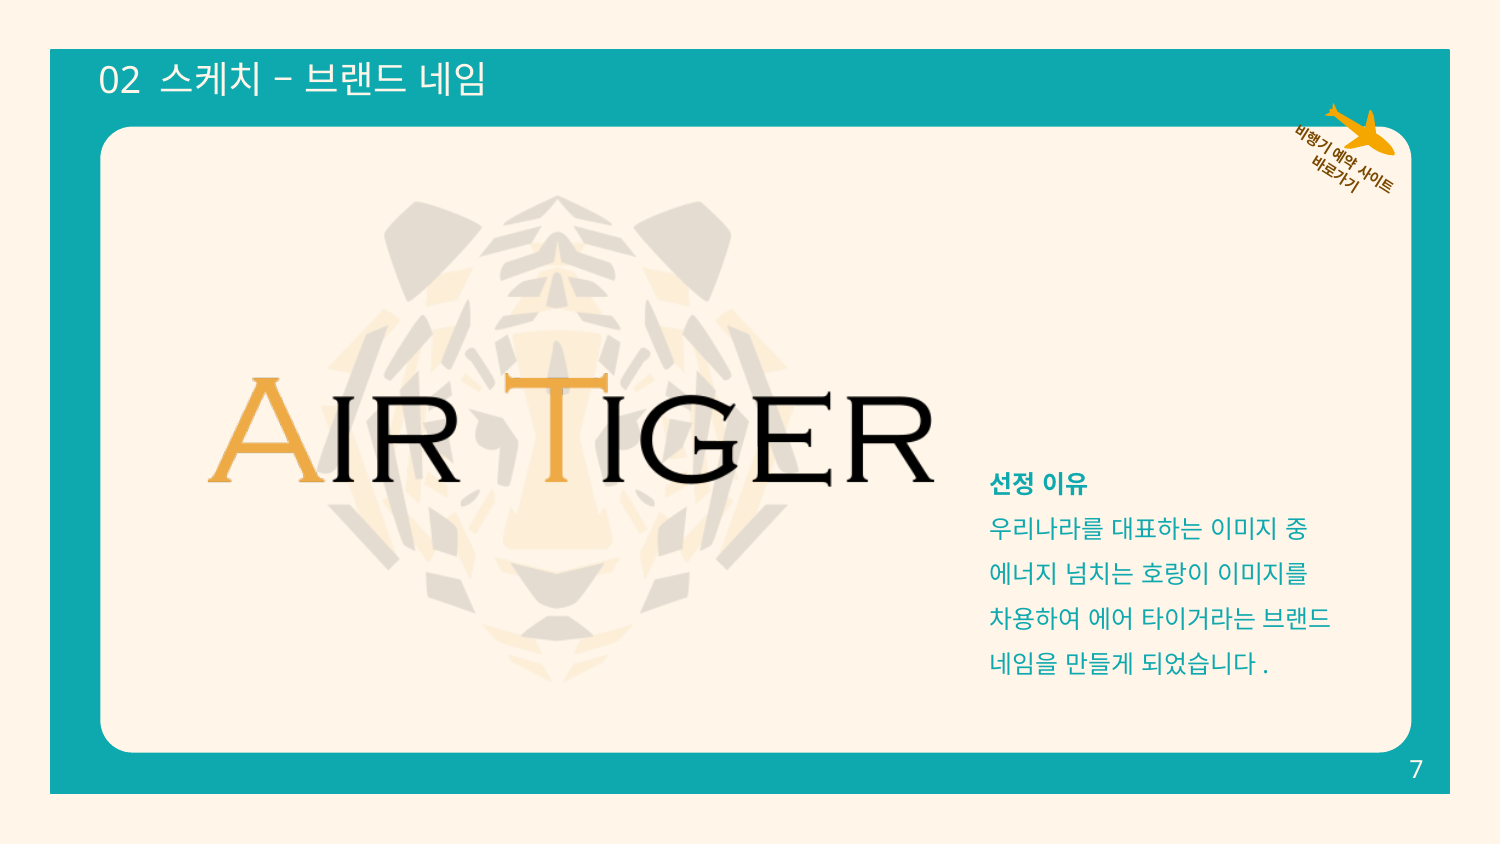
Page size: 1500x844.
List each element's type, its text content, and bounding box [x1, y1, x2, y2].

picture [135, 31, 983, 844]
text_box 02 스케치 – 브랜드 네임 [83, 43, 130, 113]
text_box 7 [1234, 740, 1500, 797]
text_box 선정 이유 우리나라를 대표하는 이미지 중 에너지 넘치는 호랑이 이미지를 차용하여 에어 타이거라는 브랜드 네임을 만들게 되었습니다. [987, 504, 1376, 658]
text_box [1270, 108, 1420, 183]
text_box [987, 124, 1414, 755]
text_box [98, 124, 130, 755]
